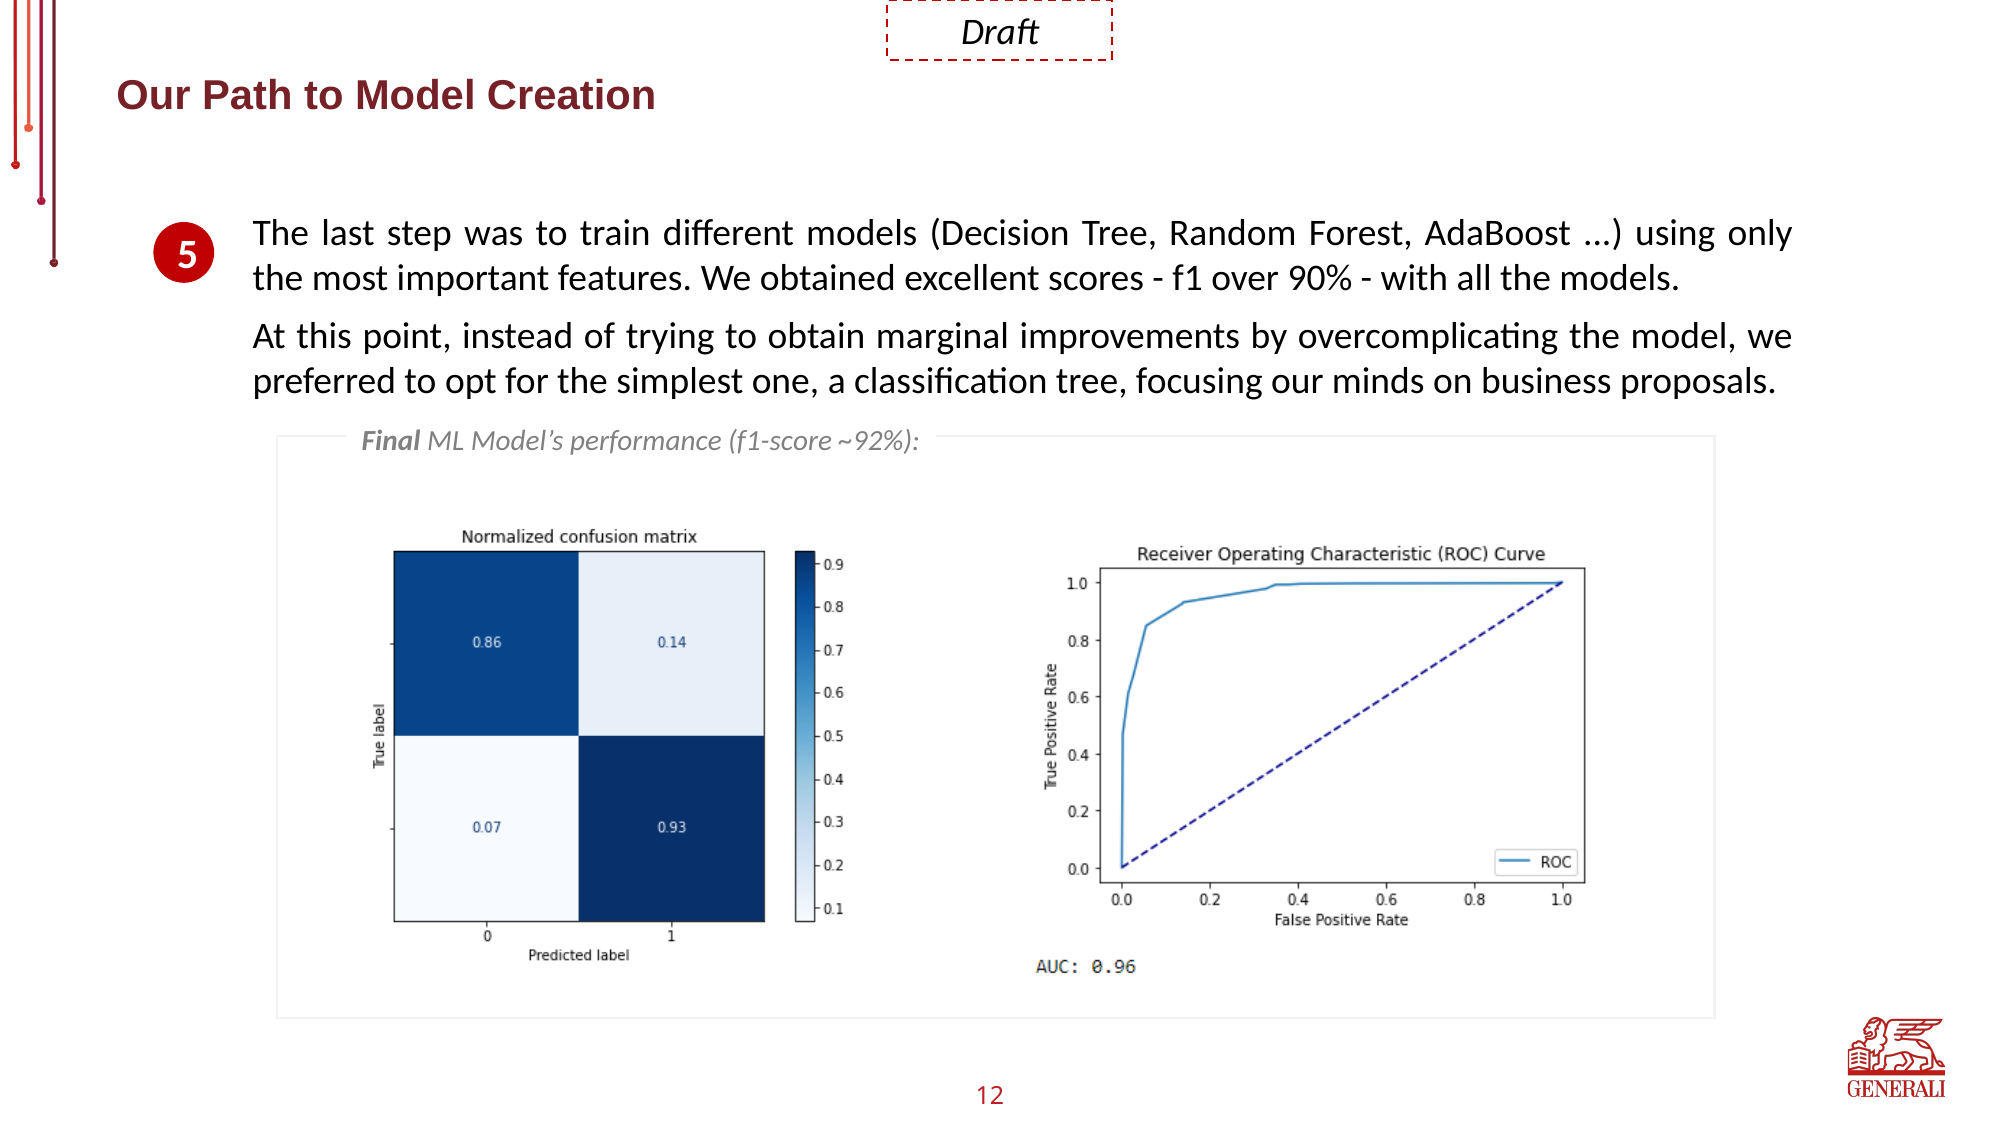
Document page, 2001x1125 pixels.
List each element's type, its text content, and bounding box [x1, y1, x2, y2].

text_box 12 [955, 1072, 1025, 1110]
picture [11, 0, 58, 270]
text_box Final ML Model’s performance (f1-score ~92%): [346, 413, 936, 464]
text_box Our Path to Model Creation [116, 75, 1291, 125]
text_box Draft [886, 0, 1113, 61]
text_box [276, 435, 1716, 1019]
picture [345, 517, 855, 971]
text_box The last step was to train different models (Decision Tree, Random Forest, AdaBoost ...) using only the most important features. We obtained excellent scores - f1 over 90% - with all the models. At this point, instead of trying to obtain marginal improvements by overcomplicating the model, we preferred to opt for the simplest one, a classification tree, focusing our minds on business proposals. [237, 200, 1810, 408]
text_box 5 [152, 220, 216, 284]
picture [1026, 536, 1603, 990]
